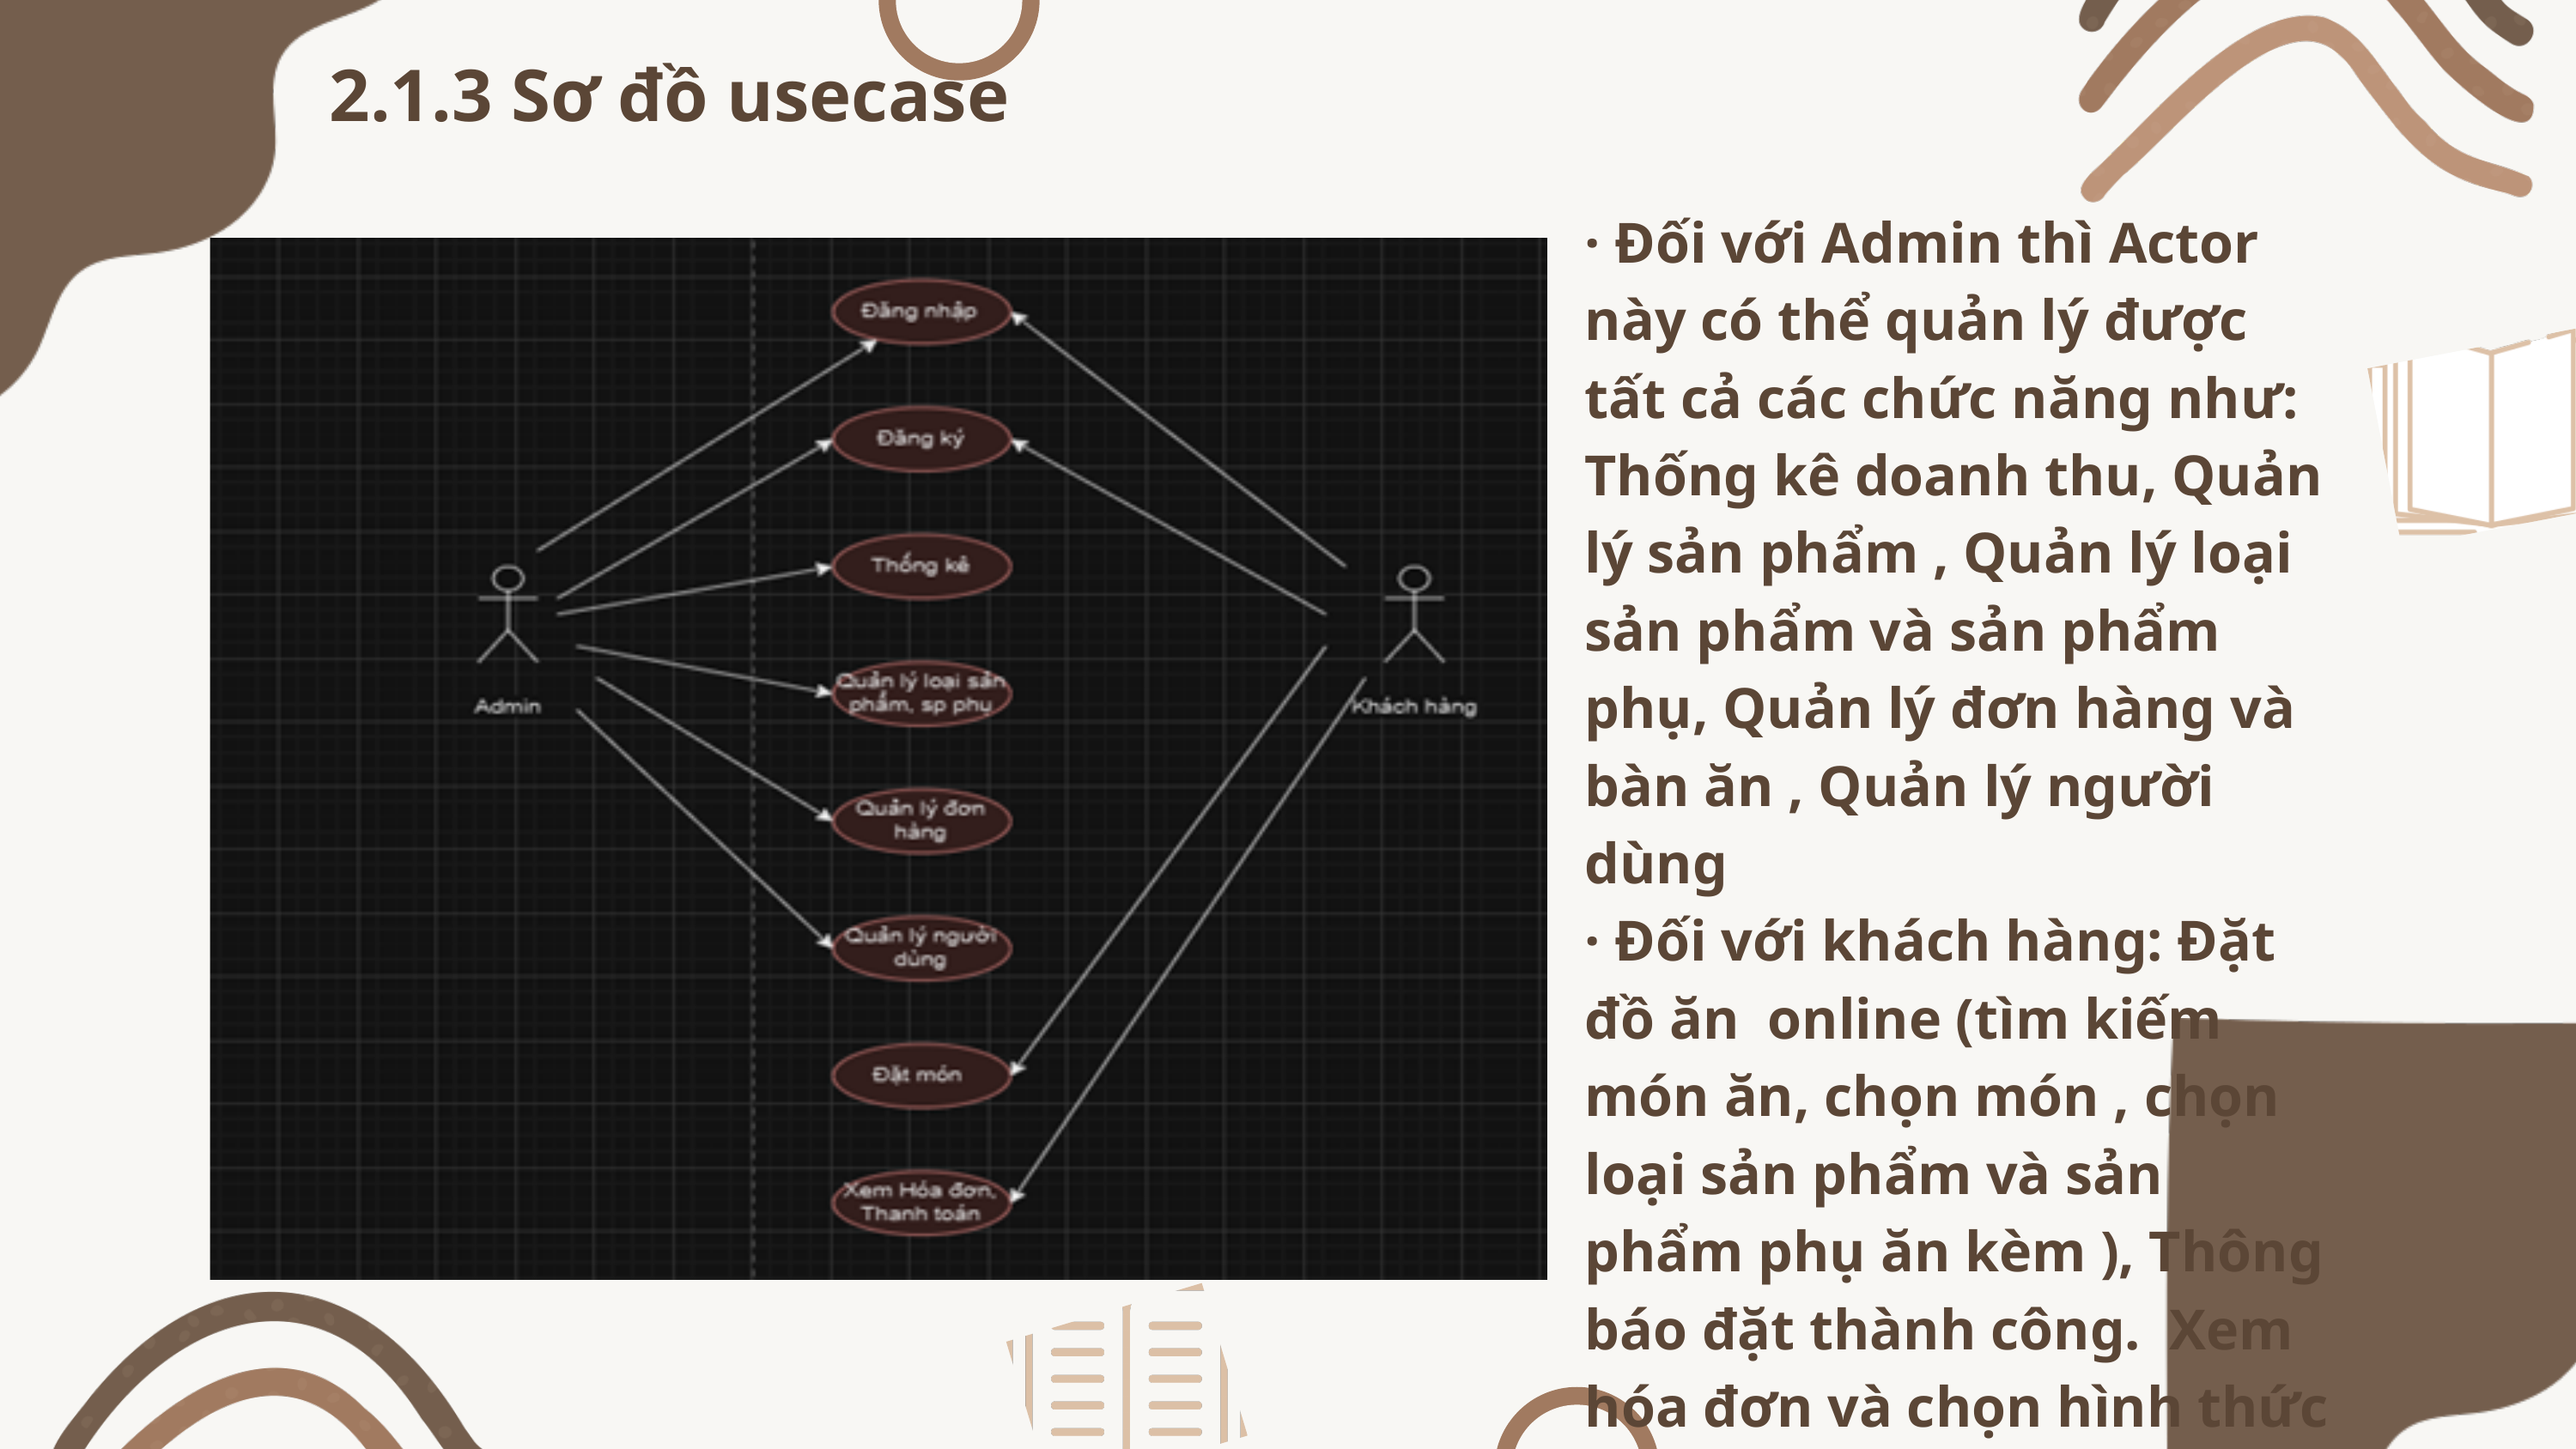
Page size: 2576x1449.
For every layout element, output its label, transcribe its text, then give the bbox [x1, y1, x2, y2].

text_box · Đối với Admin thì Actor này có thể quản lý được tất cả các chức năng như: Thống kê doanh thu, Quản lý sản phẩm , Quản lý loại sản phẩm và sản phẩm phụ, Quản lý đơn hàng và bàn ăn , Quản lý người dùng · Đối với khách hàng: Đặt đồ ăn online (tìm kiếm món ăn, chọn món , chọn loại sản phẩm và sản phẩm phụ ăn kèm ), Thông báo đặt thành công. Xem hóa đơn và chọn hình thức thanh toán. Thông tin cá nhân, Thêm, sửa, xóa , Đổi mật khẩu. [1584, 196, 2330, 1449]
text_box [2330, 1018, 2576, 1449]
text_box [0, 0, 447, 439]
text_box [1494, 1386, 1660, 1449]
text_box [210, 238, 1547, 1280]
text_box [878, 0, 1040, 81]
text_box 2.1.3 Sơ đồ usecase [329, 35, 1075, 136]
text_box [2367, 328, 2576, 547]
text_box [2071, 0, 2544, 205]
text_box [1005, 1282, 1248, 1449]
text_box [43, 1245, 516, 1449]
